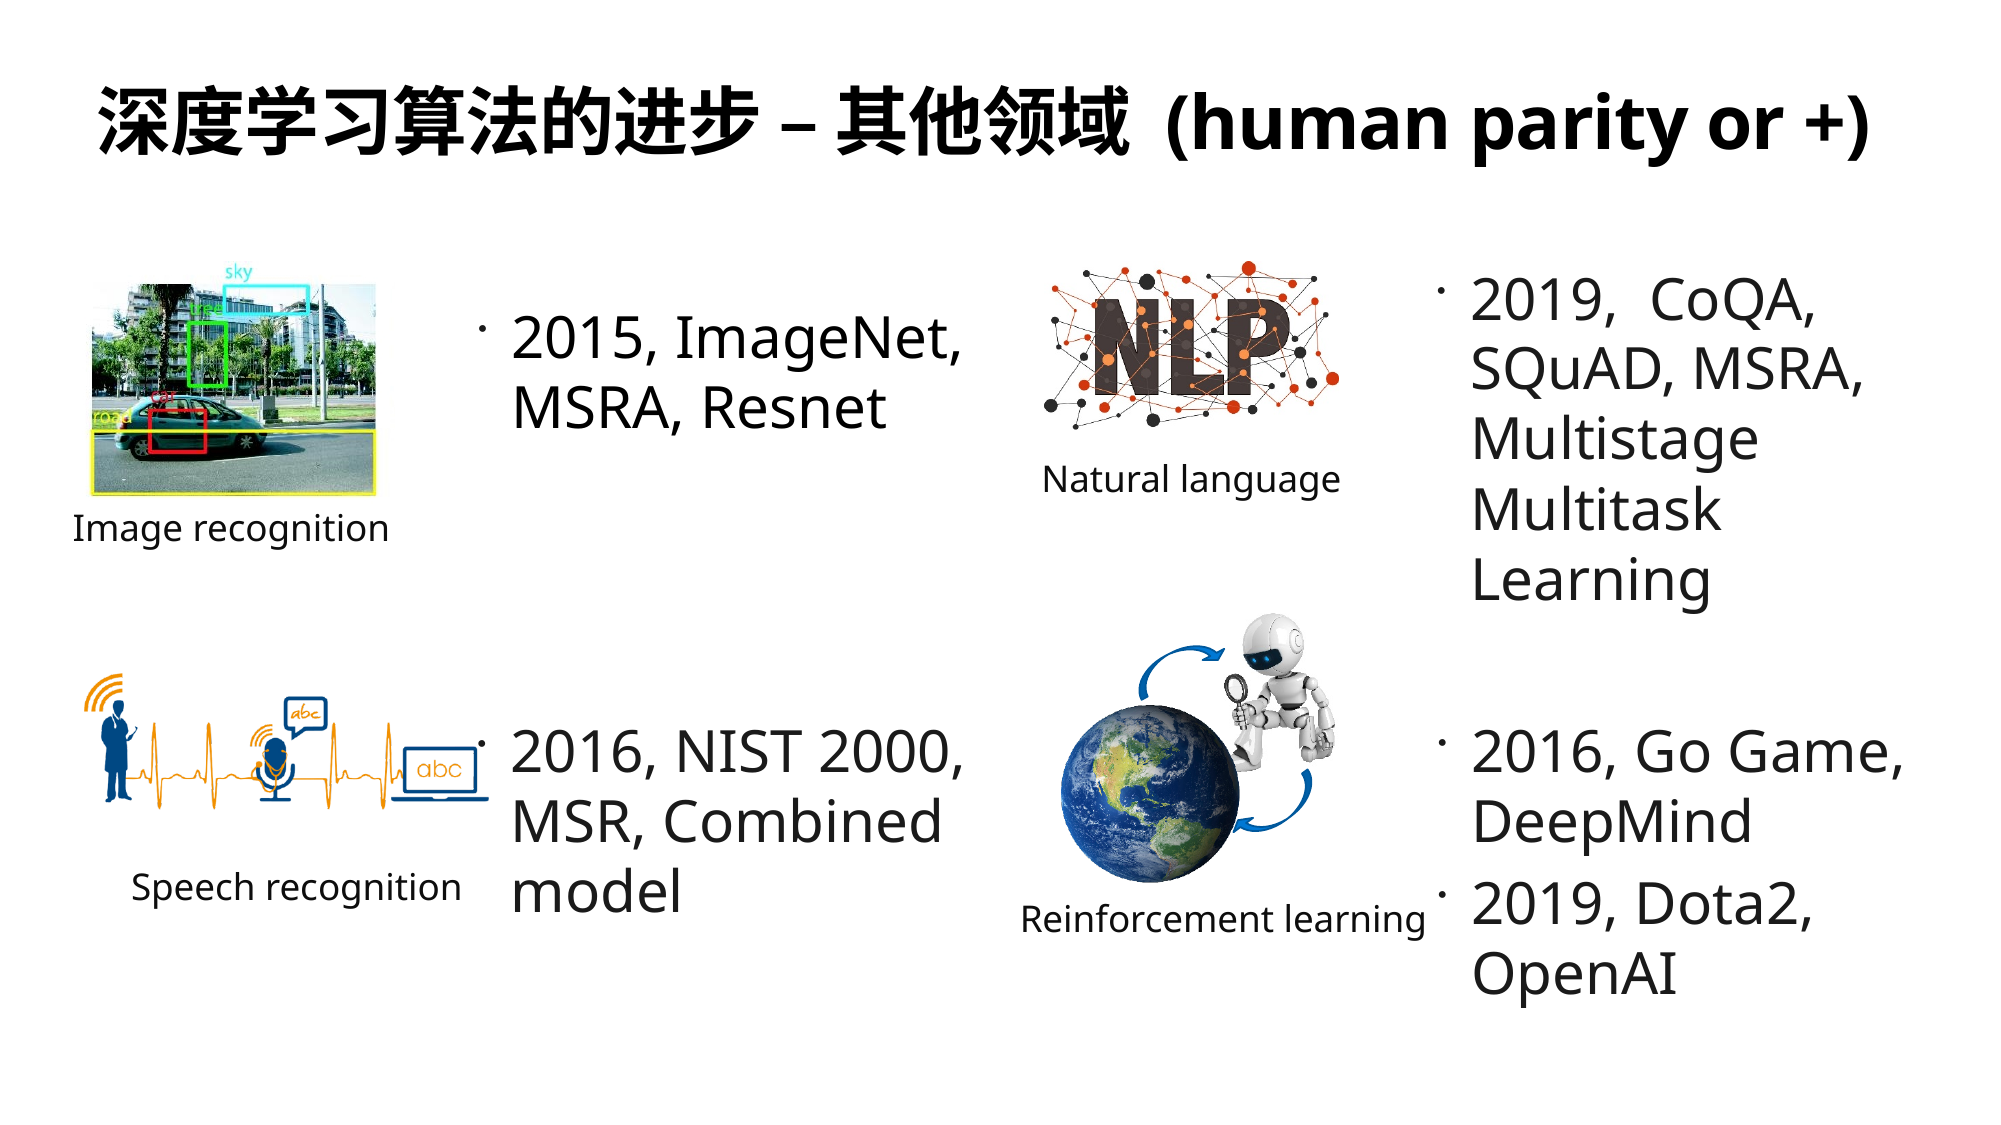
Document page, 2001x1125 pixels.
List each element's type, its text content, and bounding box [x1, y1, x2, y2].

picture [82, 261, 396, 507]
text_box Natural language [1026, 448, 1357, 508]
picture [62, 661, 517, 822]
text_box Reinforcement learning [1004, 887, 1433, 947]
text_box 2016, NIST 2000, MSR, Combined model [473, 714, 986, 925]
text_box 2016, Go Game, DeepMind 2019, Dota2, OpenAI [1433, 714, 1946, 1007]
picture [1044, 261, 1339, 431]
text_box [1055, 591, 1378, 887]
list 2015, ImageNet, MSRA, Resnet [474, 299, 987, 442]
text_box Speech recognition [116, 855, 473, 915]
text_box 2019, CoQA, SQuAD, MSRA, Multistage Multitask Learning [1432, 261, 1945, 612]
title 深度学习算法的进步 – 其他领域 (human parity or +) [96, 75, 1904, 166]
text_box Image recognition [57, 497, 406, 557]
